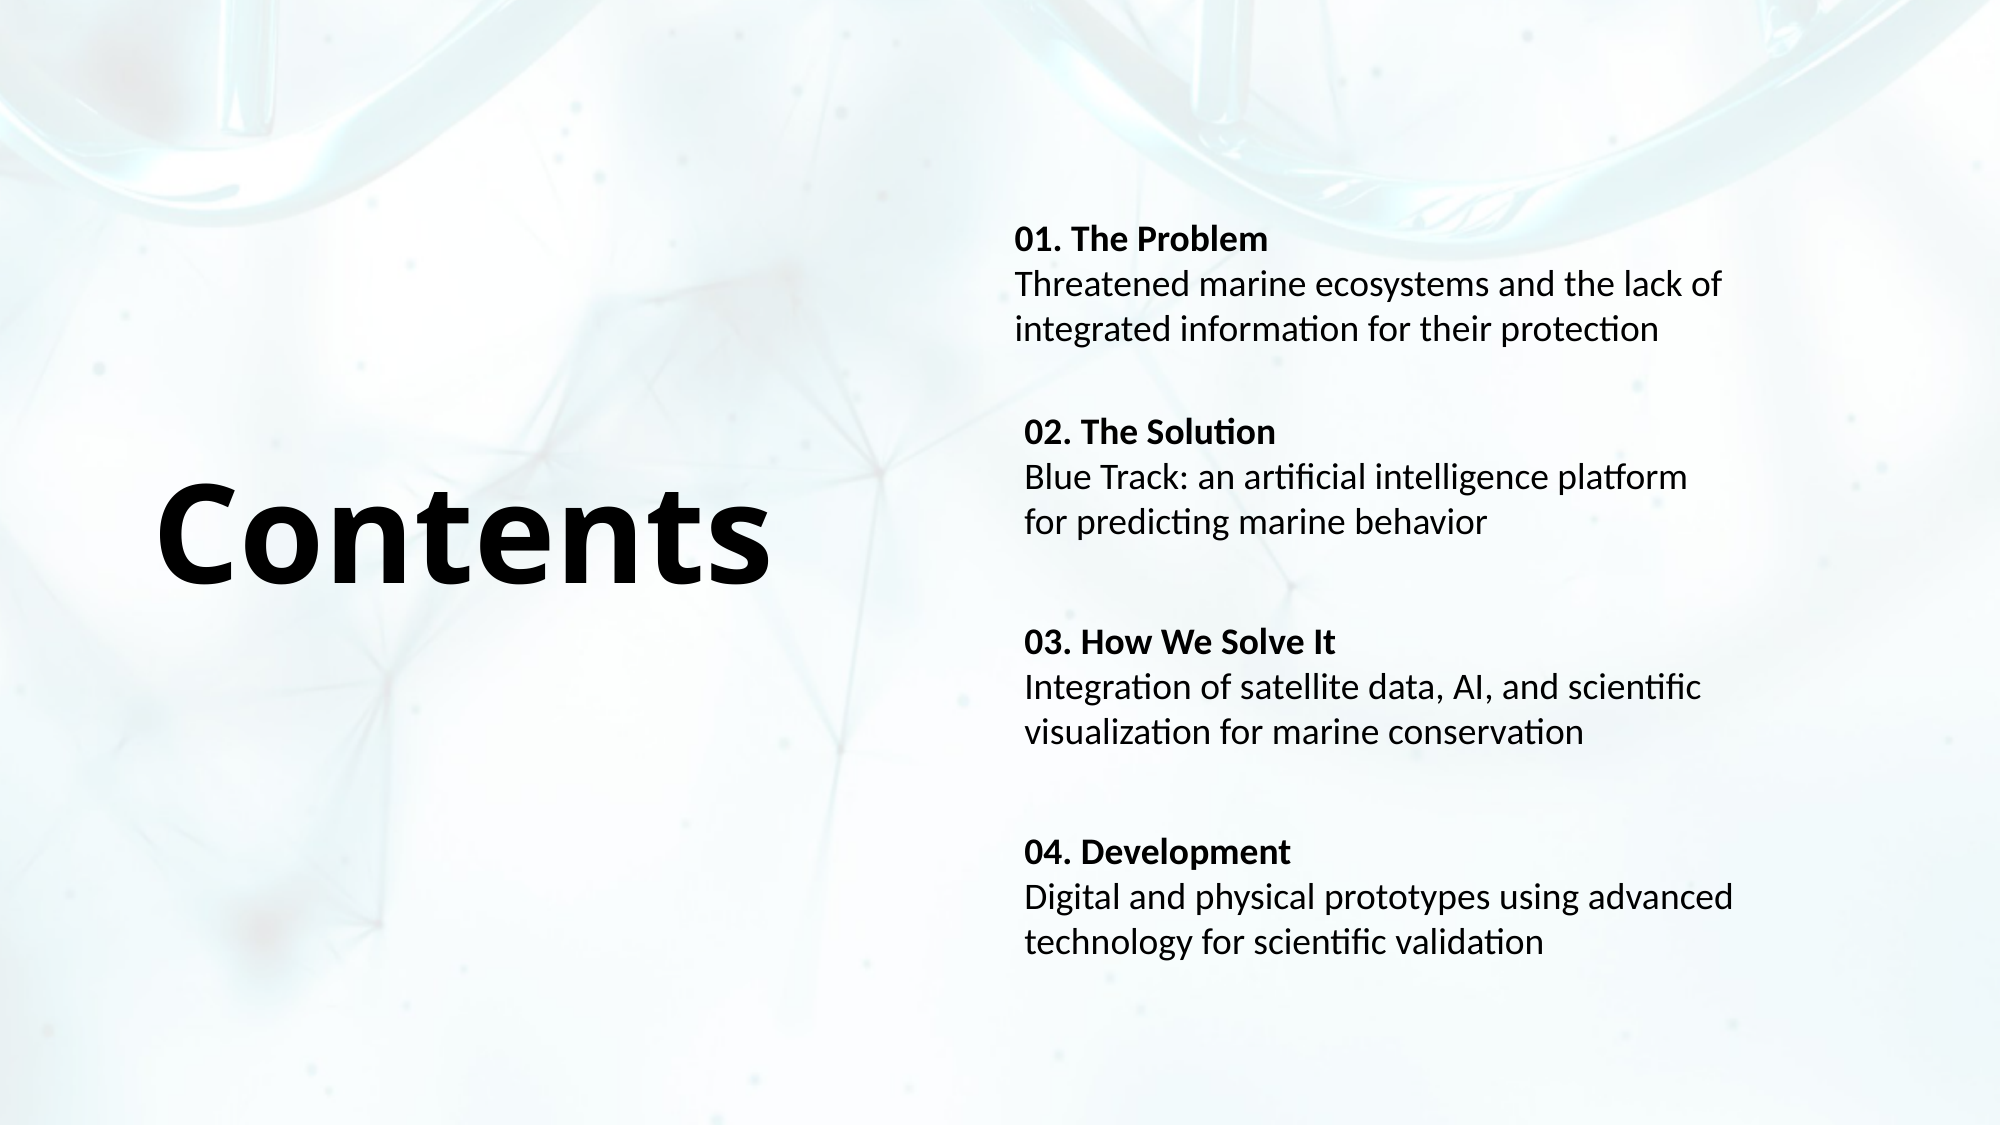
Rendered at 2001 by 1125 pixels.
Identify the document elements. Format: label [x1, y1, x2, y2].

list [0, 0, 2000, 1125]
